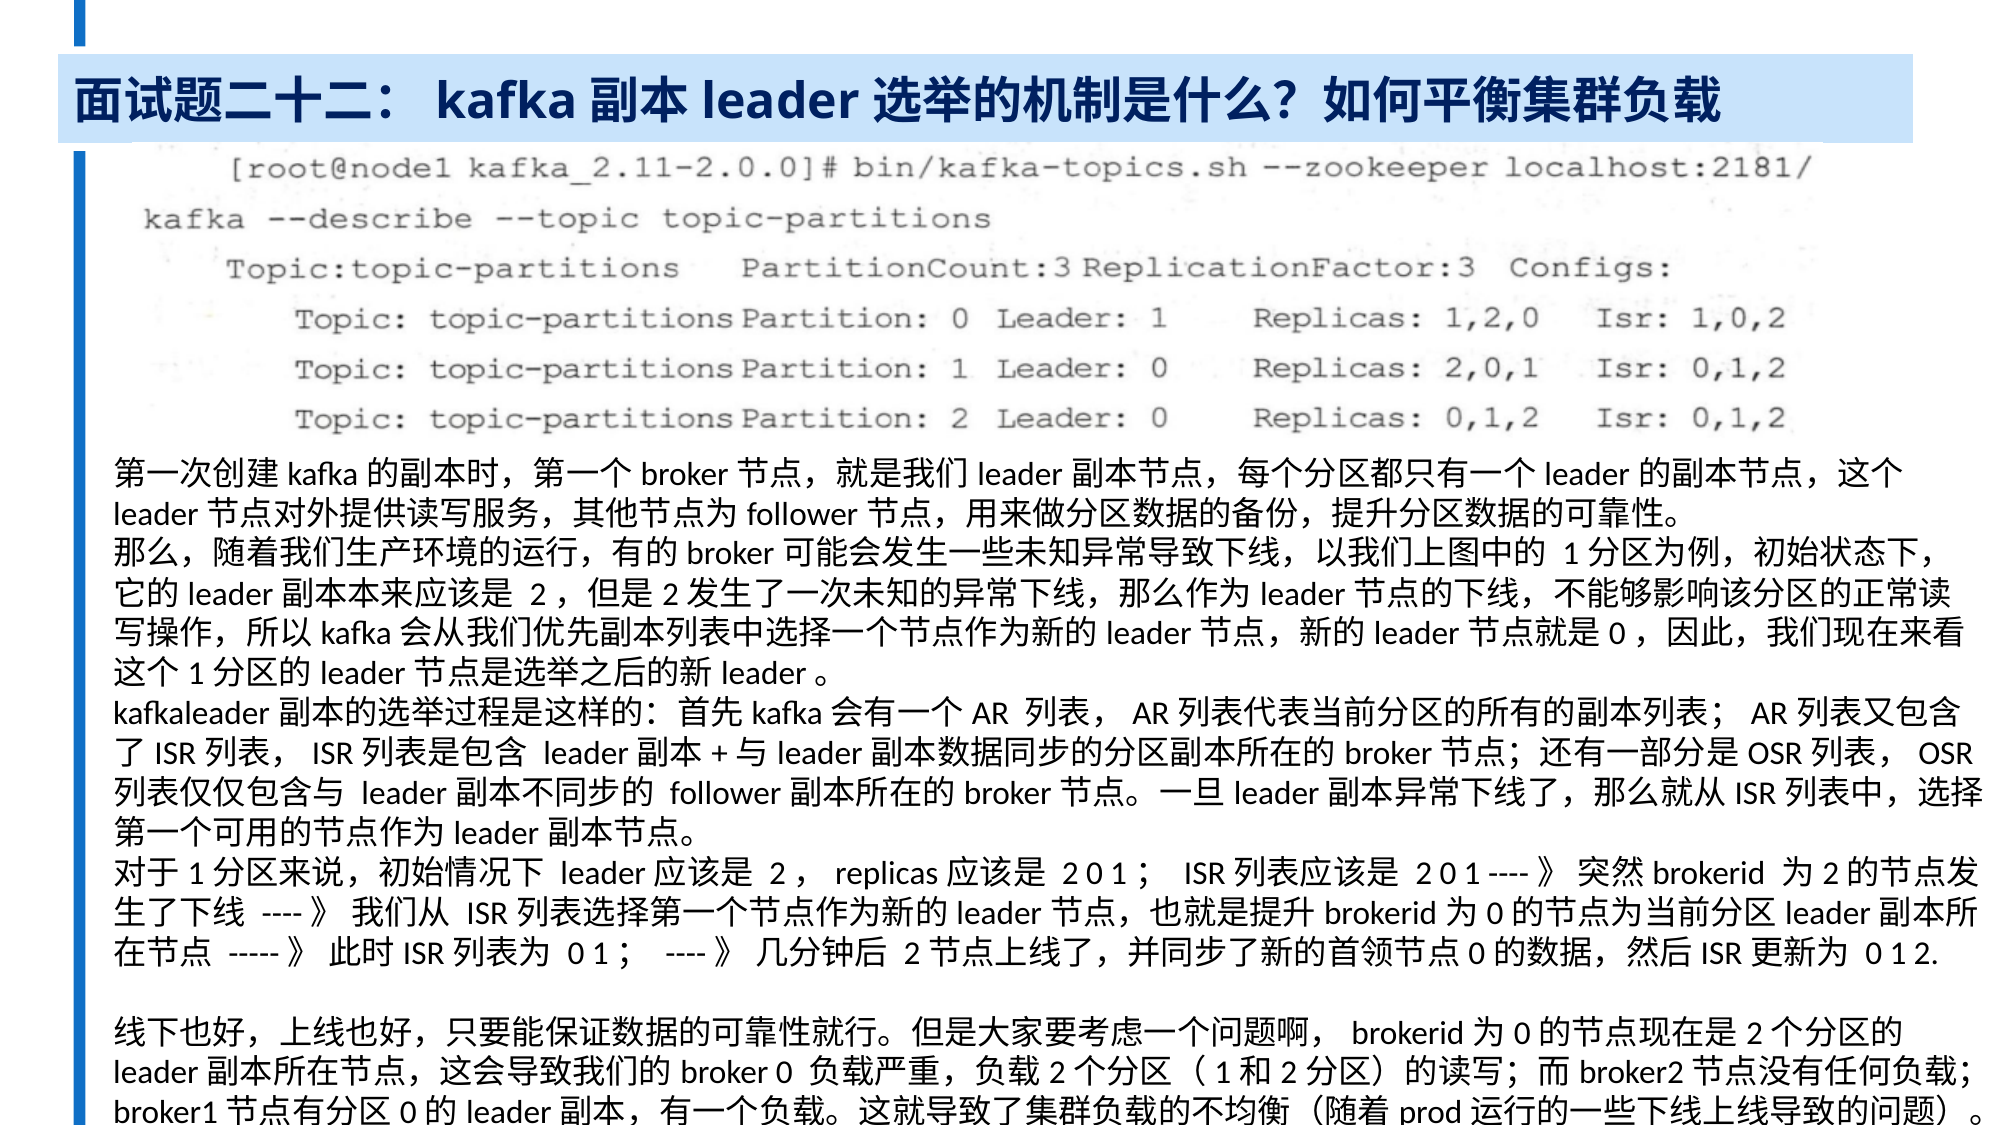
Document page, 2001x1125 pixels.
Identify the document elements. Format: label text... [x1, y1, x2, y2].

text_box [73, 0, 984, 1125]
text_box 第一次创建kafka的副本时，第一个broker节点，就是我们leader副本节点，每个分区都只有一个leader的副本节点，这个leader节点对外提供读写服务，其他节点为follower节点，用来做分区数据的备份，提升分区数据的可靠性。 那么，随着我们生产环境的运行，有的broker可能会发生一些未知异常导致下线，以我们上图中的 1分区为例，初始状态下，它的leader副本本来应该是 2，但是2发生了一次未知的异常下线，那么作为leader节点的下线，不能够影响该分区的正常读写操作，所以kafka会从我们优先副本列表中选择一个节点作为新的leader节点，新的leader节点就是0，因此，我们现在来看这个1分区的leader节点是选举之后的新leader。 kafkaleader副本的选举过程是这样的：首先kafka会有一个AR 列表，AR列表代表当前分区的所有的副本列表；AR列表又包含了ISR列表，ISR列表是包含 leader副本+与leader副本数据同步的分区副本所在的broker节点；还有一部分是OSR列表，OSR列表仅仅包含与 leader副本不同步的 follower副本所在的broker节点。一旦leader副本异常下线了，那么就从ISR列表中，选择第一个可用的节点作为leader副本节点。 对于1分区来说，初始情况下 leader应该是 2，replicas应该是 2 0 1； ISR列表应该是 2 0 1 ----》 突然brokerid 为2的节点发生了下线 ----》 我们从 ISR列表选择第一个节点作为新的leader节点，也就是提升brokerid为0的节点为当前分区leader副本所在节点 -----》 此时ISR列表为 0 1； ----》 几分钟后 2节点上线了，并同步了新的首领节点0的数据，然后ISR更新为 0 1 2. 线下也好，上线也好，只要能保证数据的可靠性就行。但是大家要考虑一个问题啊，brokerid为0的节点现在是2个分区的leader副本所在节点，这会导致我们的broker 0 负载严重，负载2个分区（1和2分区）的读写；而broker2节点没有任何负载；broker1节点有分区0的leader副本，有一个负载。这就导致了集群负载的不均衡（随着prod运行的一些下线上线导致的问题）。 [984, 444, 2000, 1125]
picture [132, 54, 1913, 445]
picture [58, 54, 73, 143]
